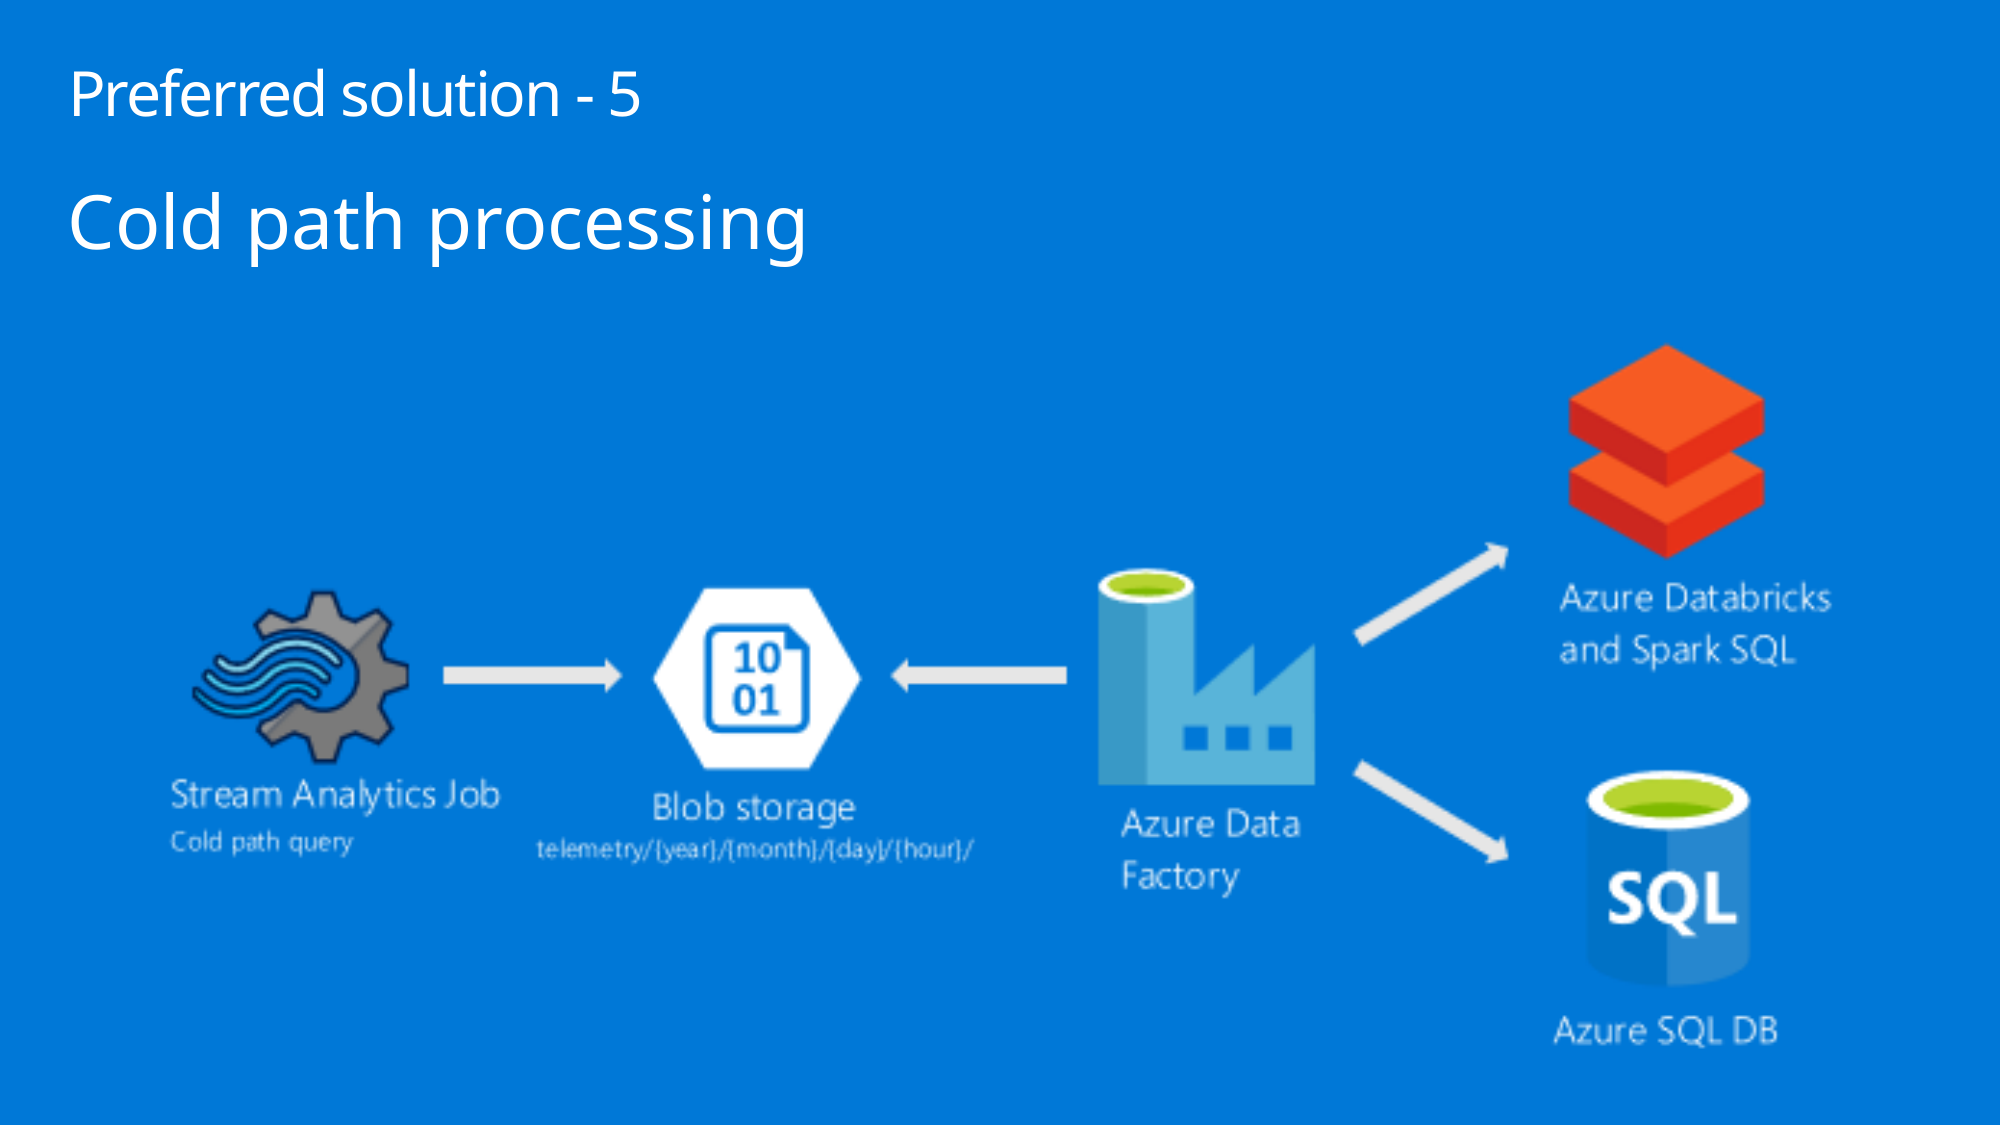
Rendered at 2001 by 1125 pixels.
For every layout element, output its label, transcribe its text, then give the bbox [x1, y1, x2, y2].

picture [153, 295, 1865, 1070]
list Cold path processing [43, 169, 1210, 318]
title Preferred solution - 5 [44, 47, 1957, 196]
